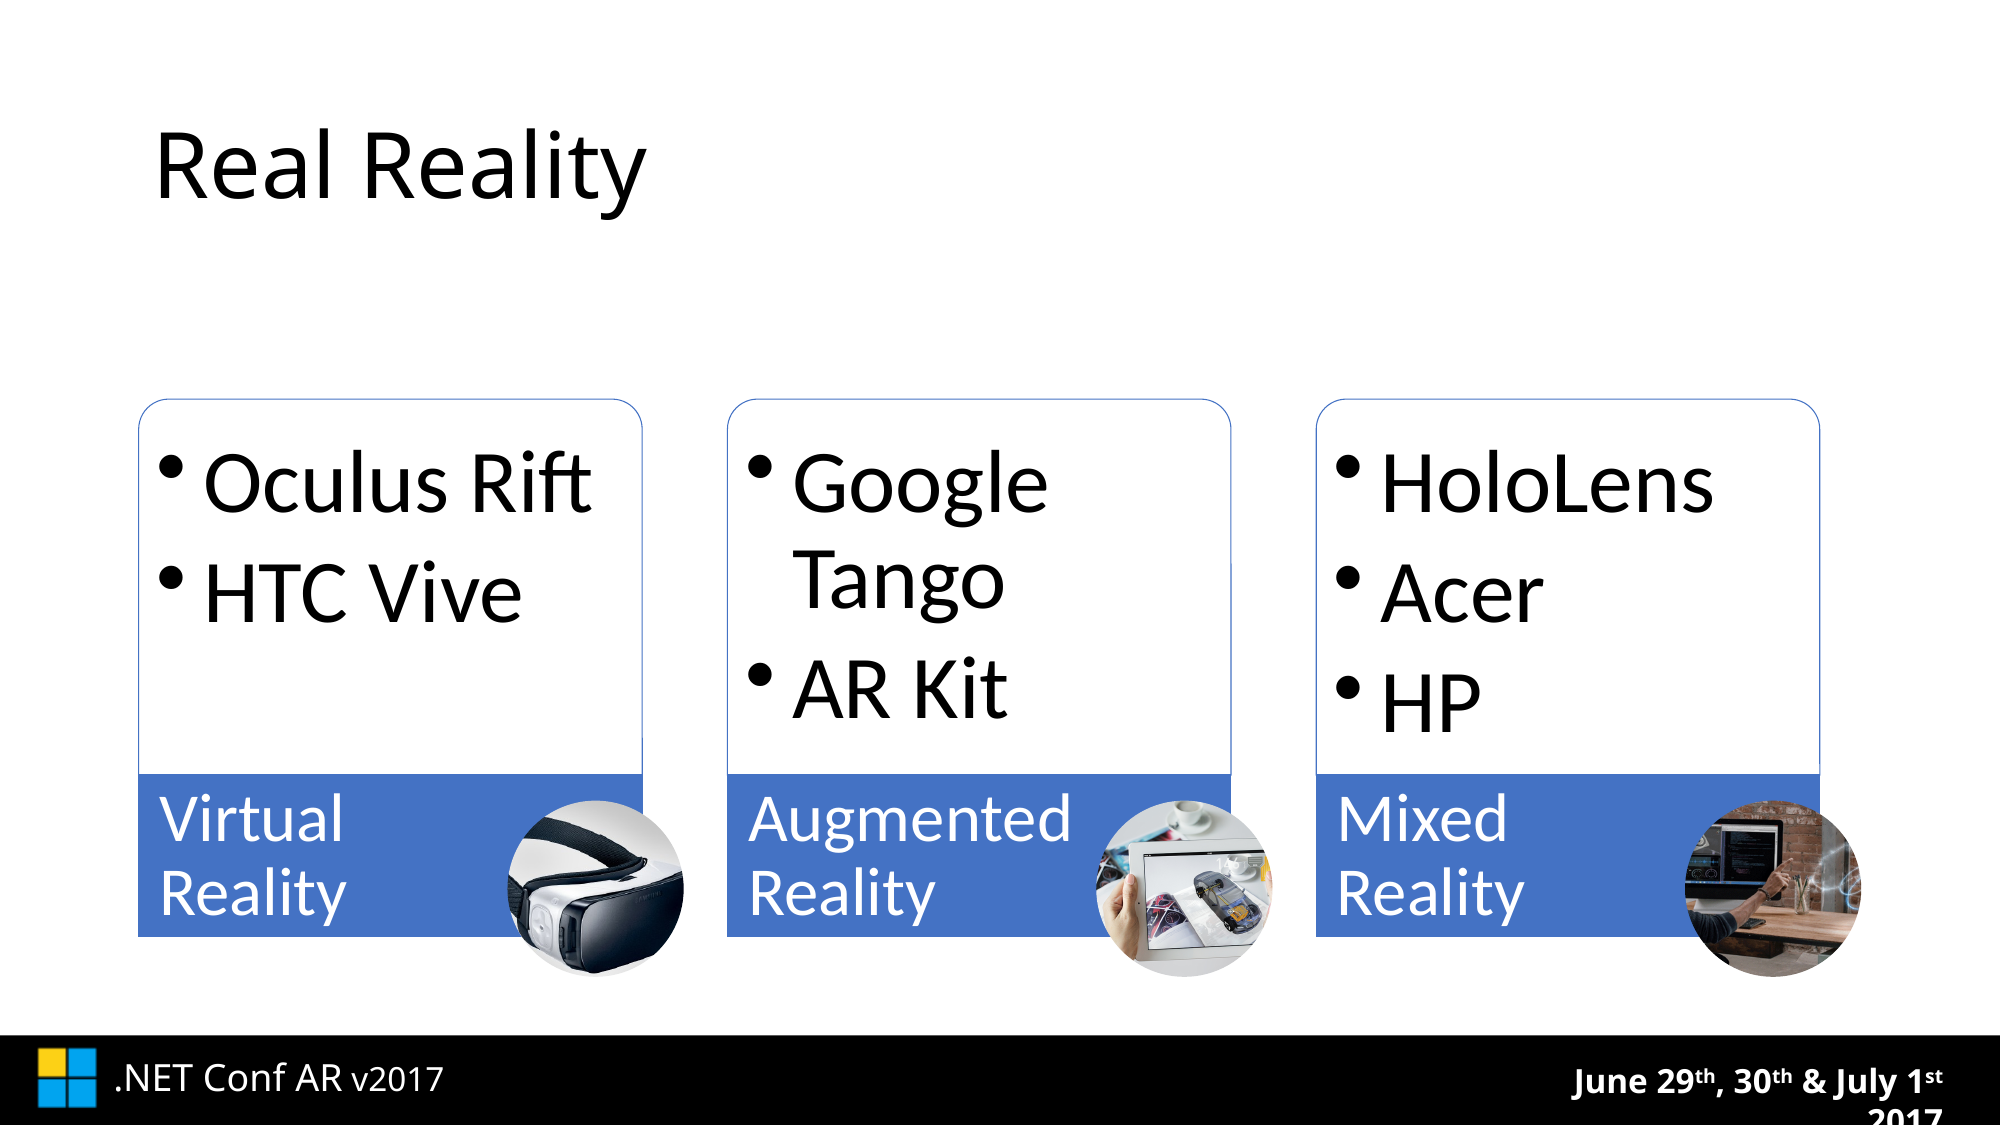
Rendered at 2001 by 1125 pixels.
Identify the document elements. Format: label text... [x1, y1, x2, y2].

picture [36, 1046, 99, 1110]
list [137, 367, 1863, 1009]
title Real Reality [137, 59, 1863, 278]
